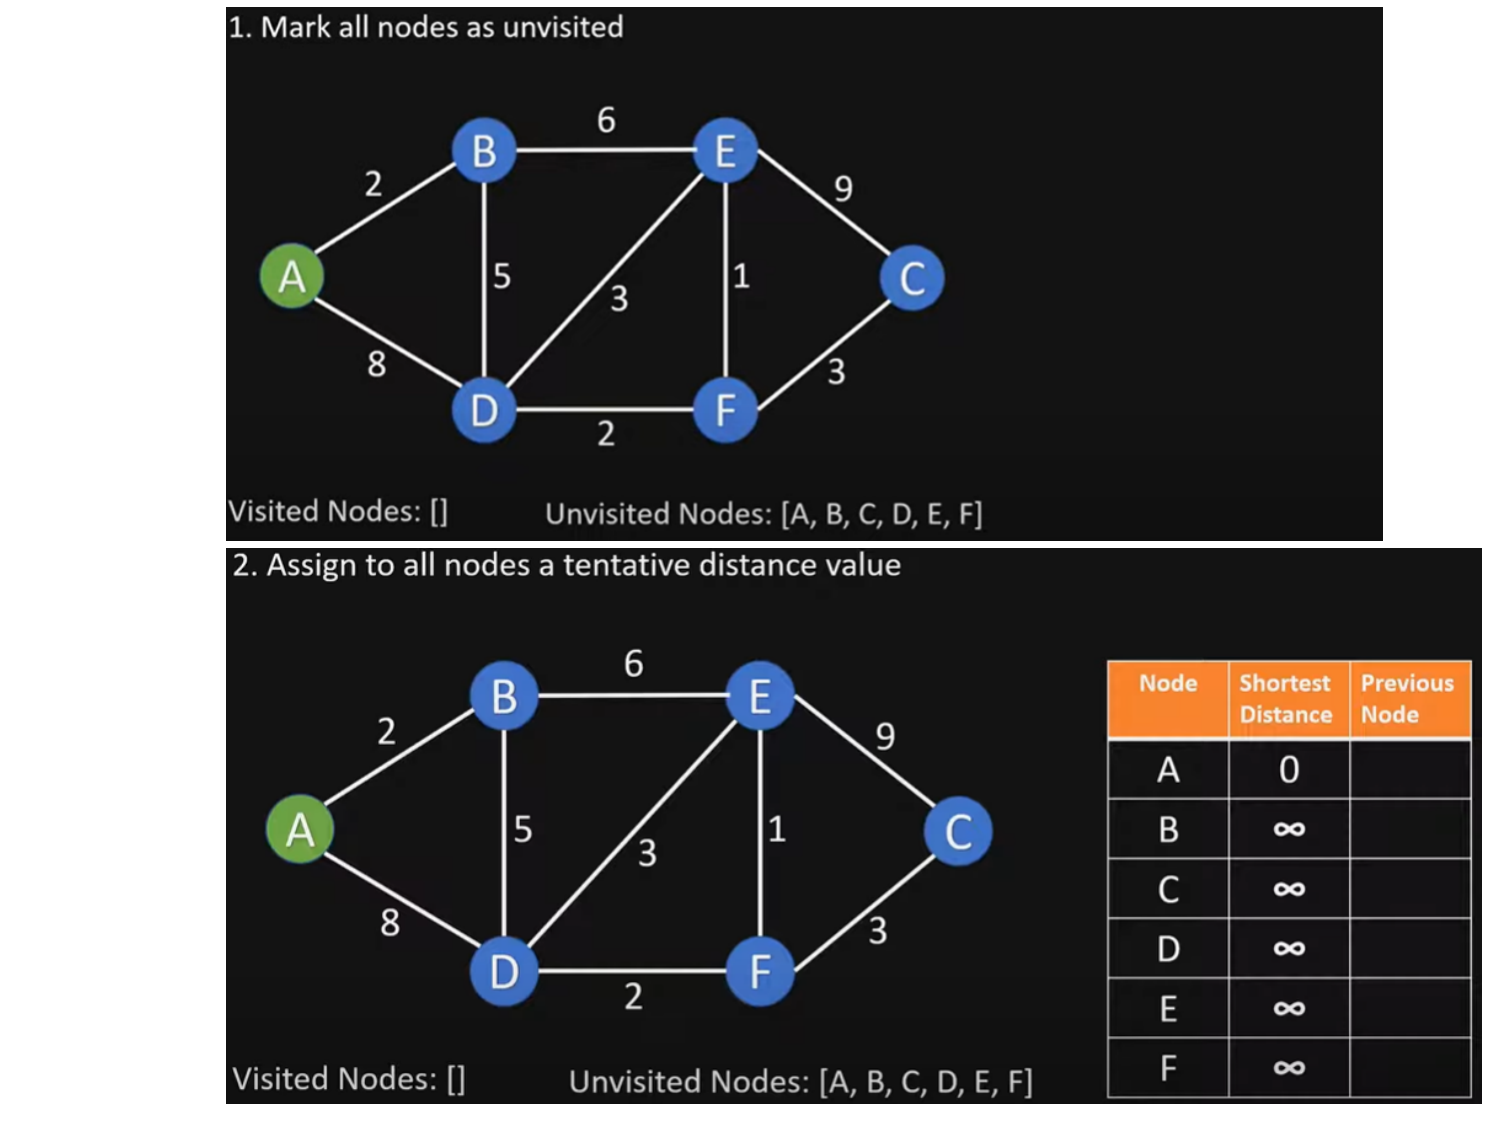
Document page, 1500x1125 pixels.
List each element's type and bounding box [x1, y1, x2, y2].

picture [226, 547, 1482, 1104]
picture [226, 6, 1383, 542]
